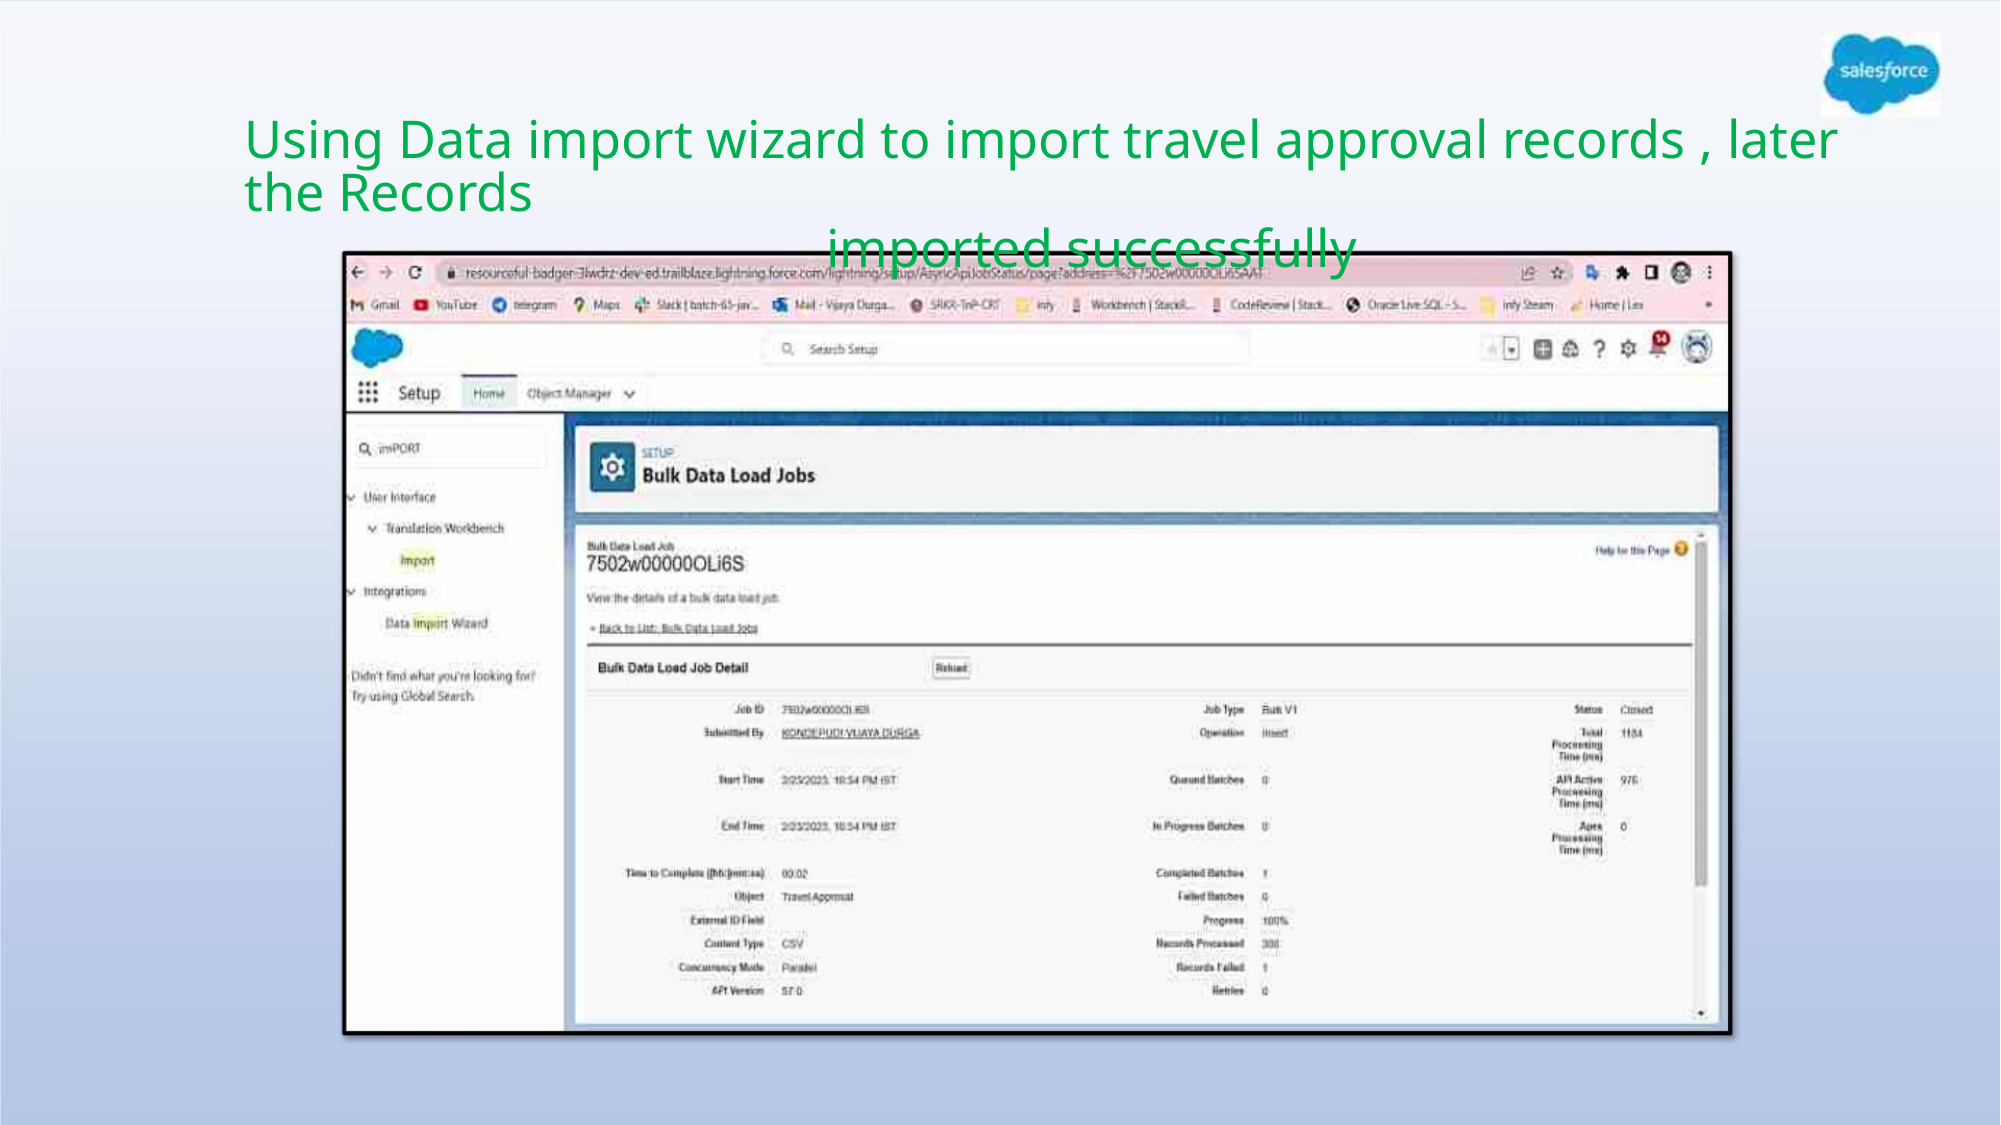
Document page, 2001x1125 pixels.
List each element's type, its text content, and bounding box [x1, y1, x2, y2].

text_box [0, 0, 2000, 1125]
text_box Using Data import wizard to import travel approval records , later the Records imported successfully [244, 117, 1897, 278]
